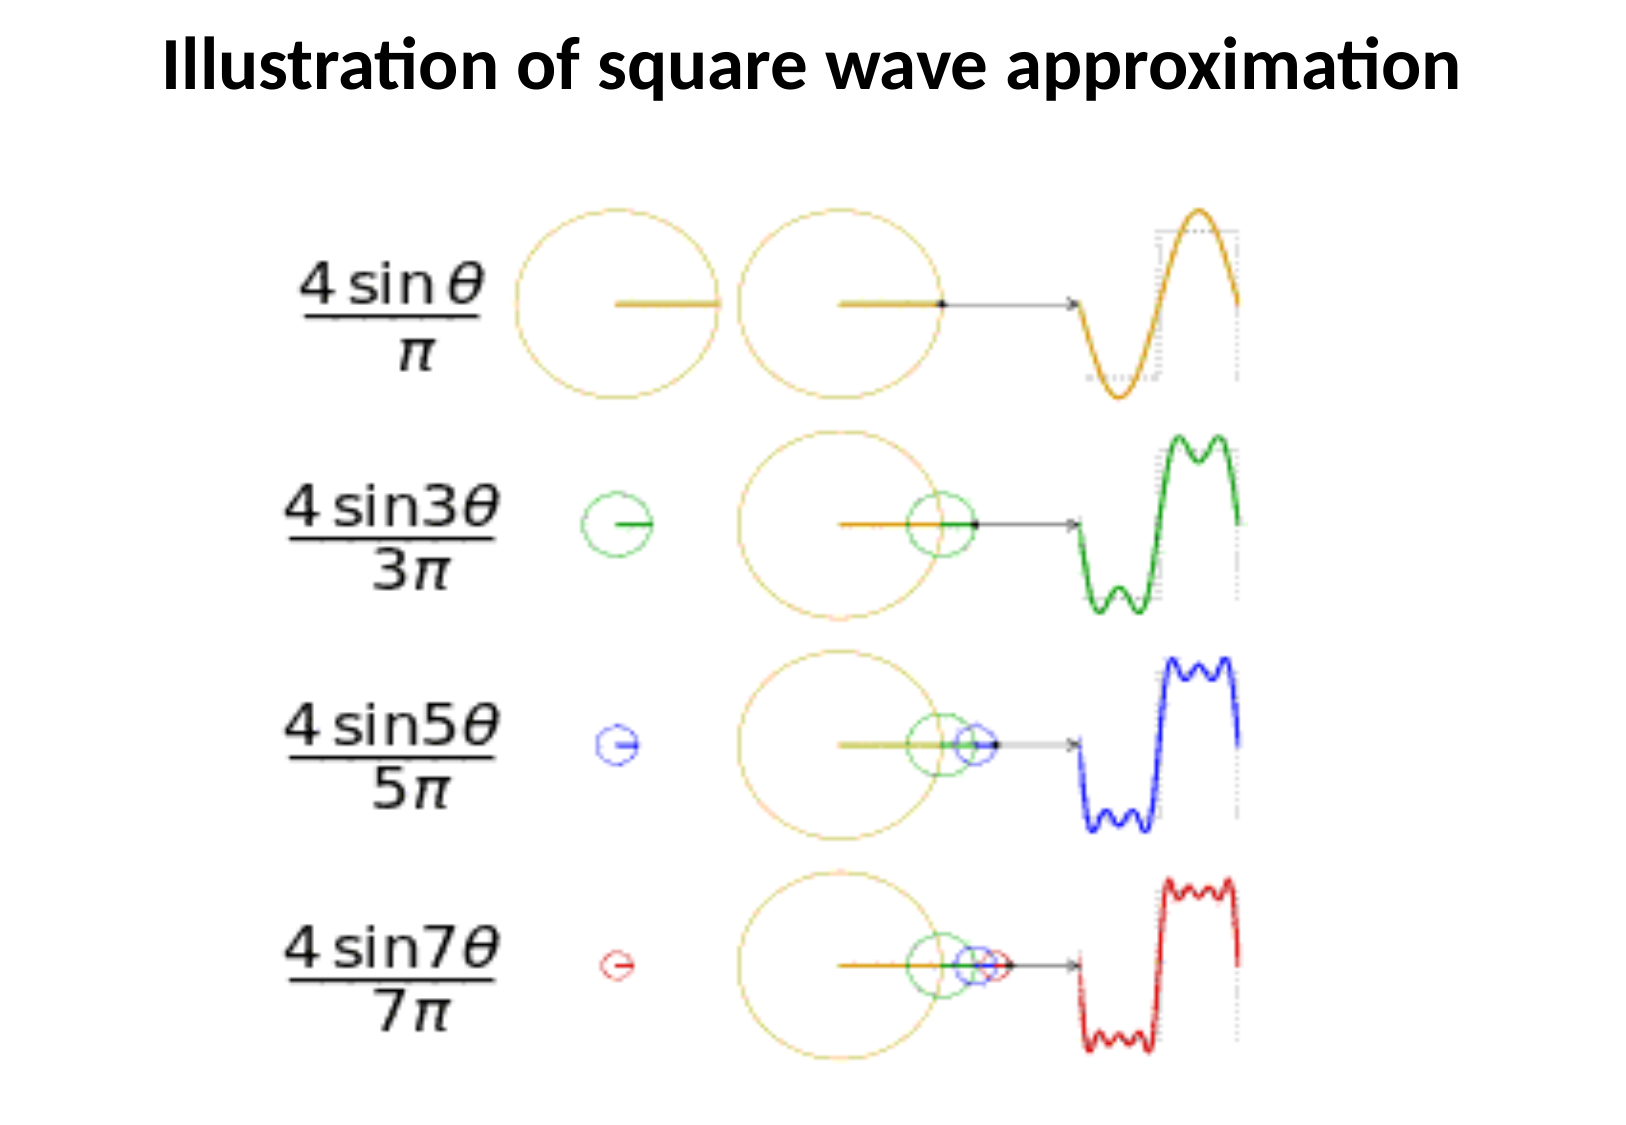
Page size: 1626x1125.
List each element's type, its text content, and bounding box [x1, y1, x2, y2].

text_box Illustration of square wave approximation [0, 0, 1625, 119]
picture [268, 199, 1248, 1104]
